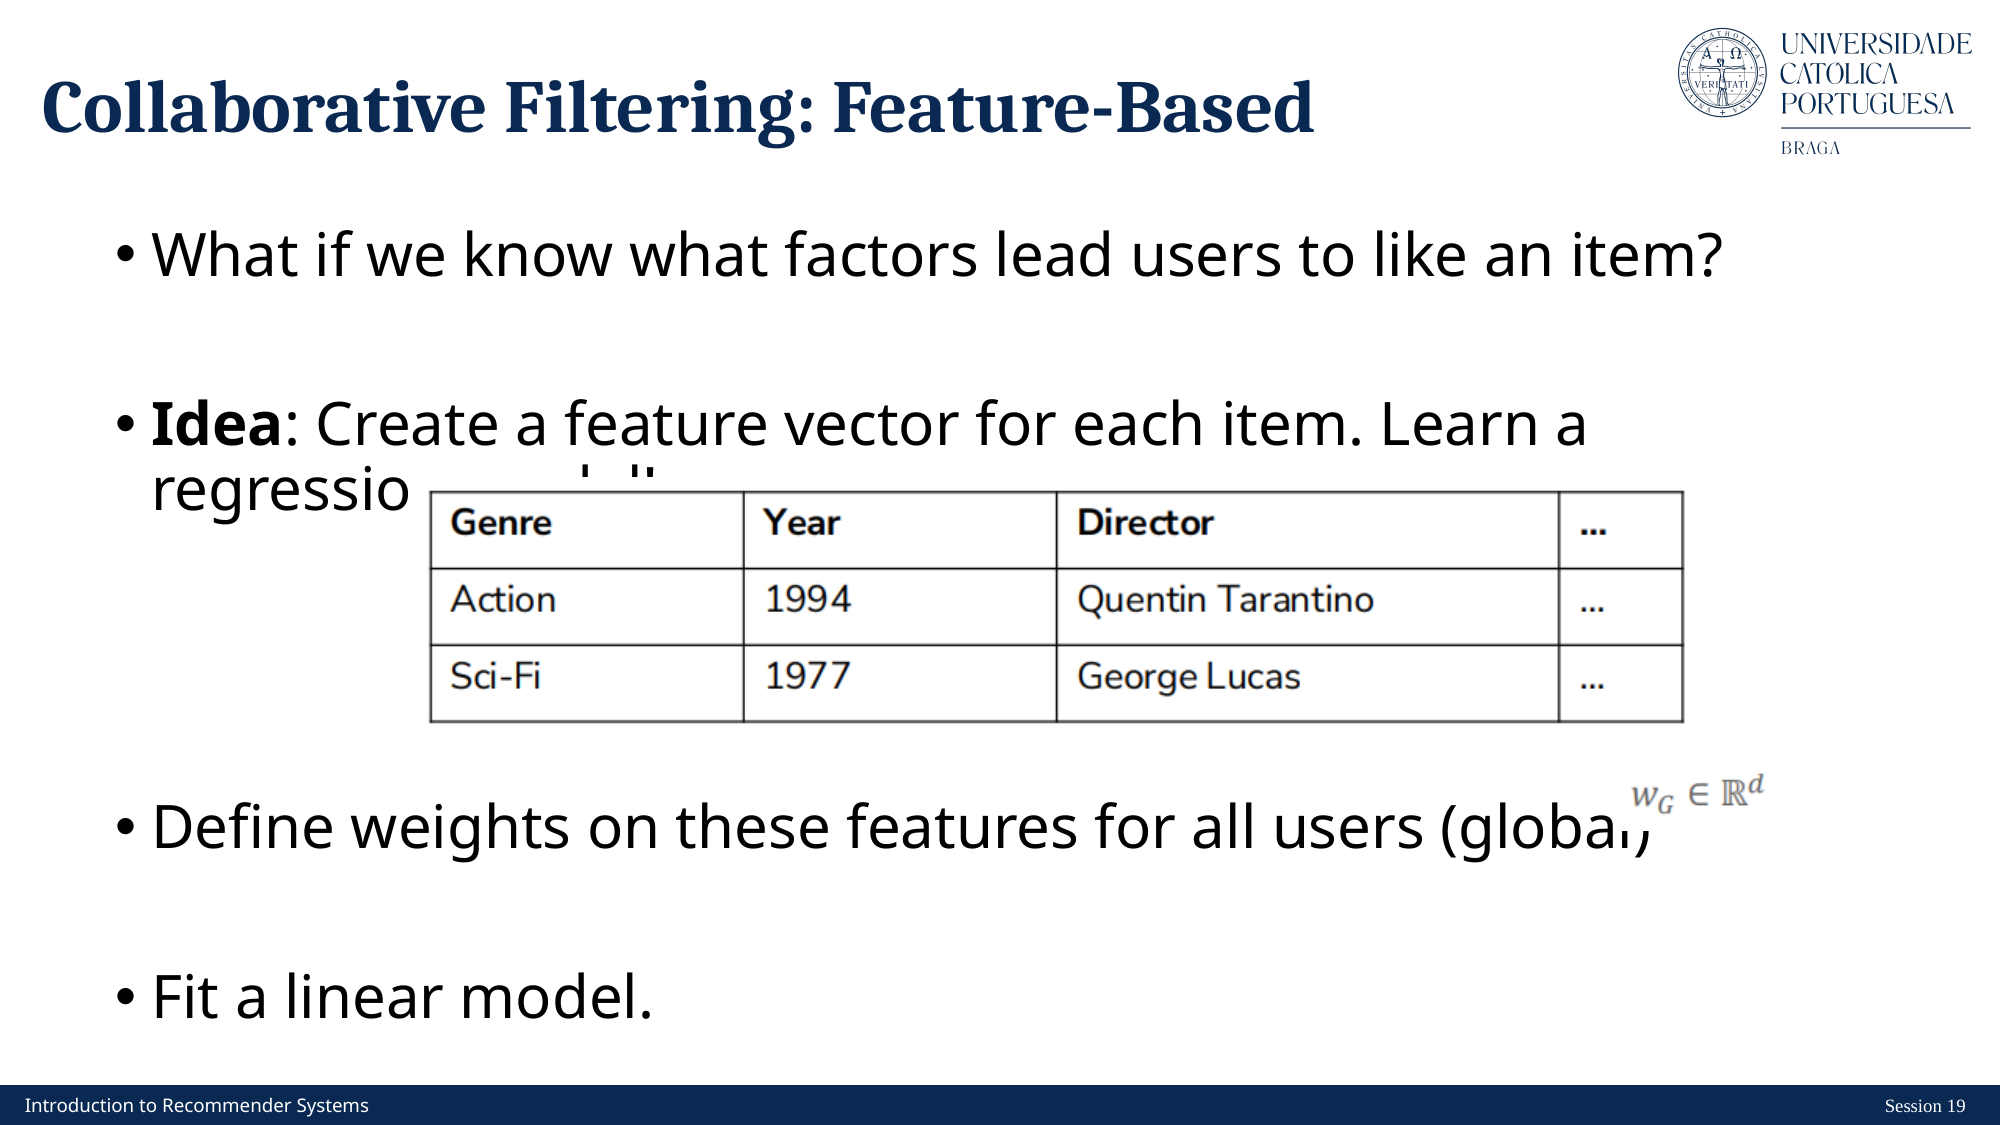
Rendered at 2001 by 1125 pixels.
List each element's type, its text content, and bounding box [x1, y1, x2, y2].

text_box Session 19 [865, 1086, 1981, 1125]
text_box What if we know what factors lead users to like an item? Idea: Create a feature vector for each item. Learn a regression model! Define weights on these features for all users (global) Fit a linear model. [100, 216, 1897, 1046]
picture [1672, 18, 1982, 163]
title Collaborative Filtering: Feature-Based [27, 0, 1753, 218]
text_box [0, 1085, 2000, 1125]
text_box Introduction to Recommender Systems [9, 1086, 865, 1125]
picture [411, 476, 1694, 736]
picture [1612, 757, 1773, 831]
